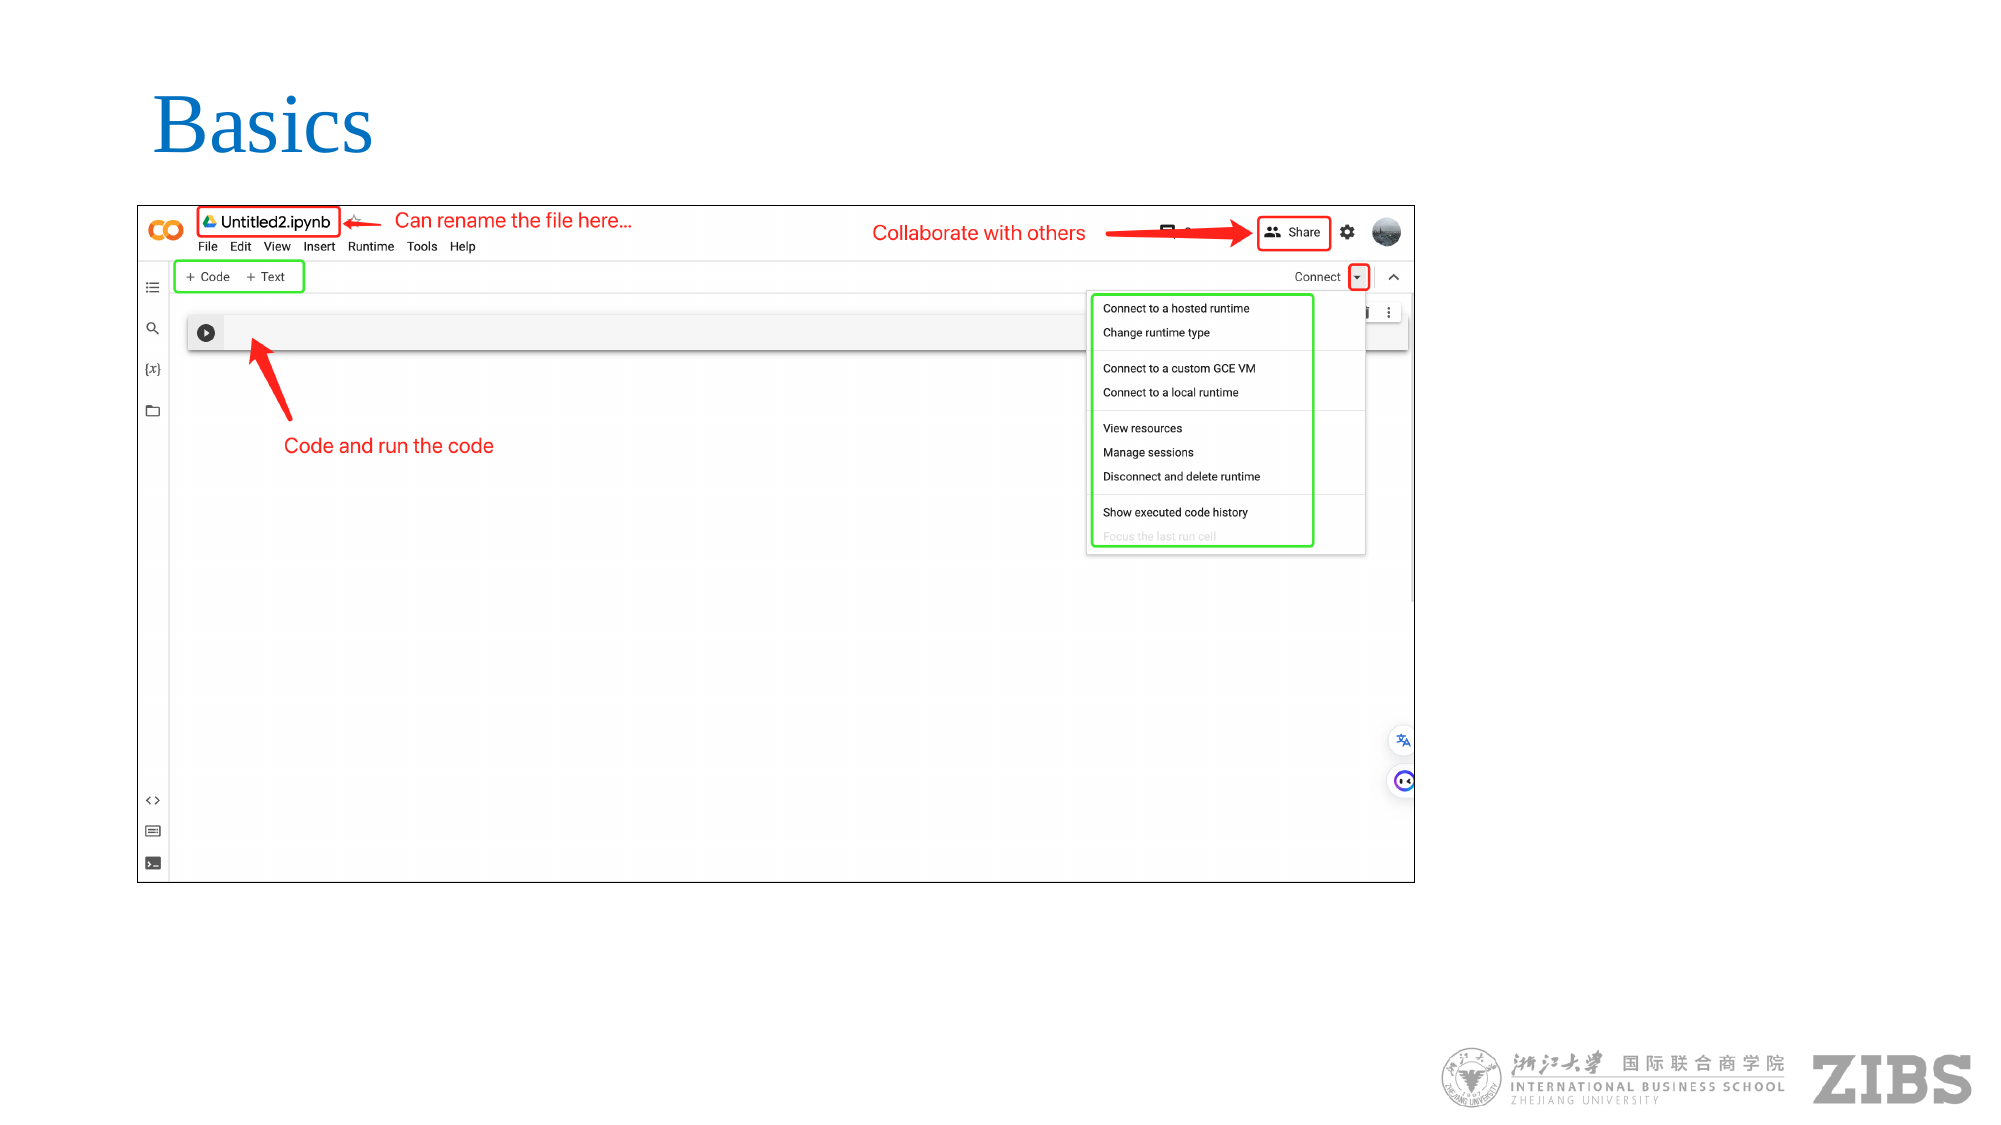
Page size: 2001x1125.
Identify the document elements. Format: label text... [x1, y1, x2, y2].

title Basics [137, 59, 670, 178]
picture [1412, 1028, 2000, 1125]
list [137, 205, 1415, 883]
